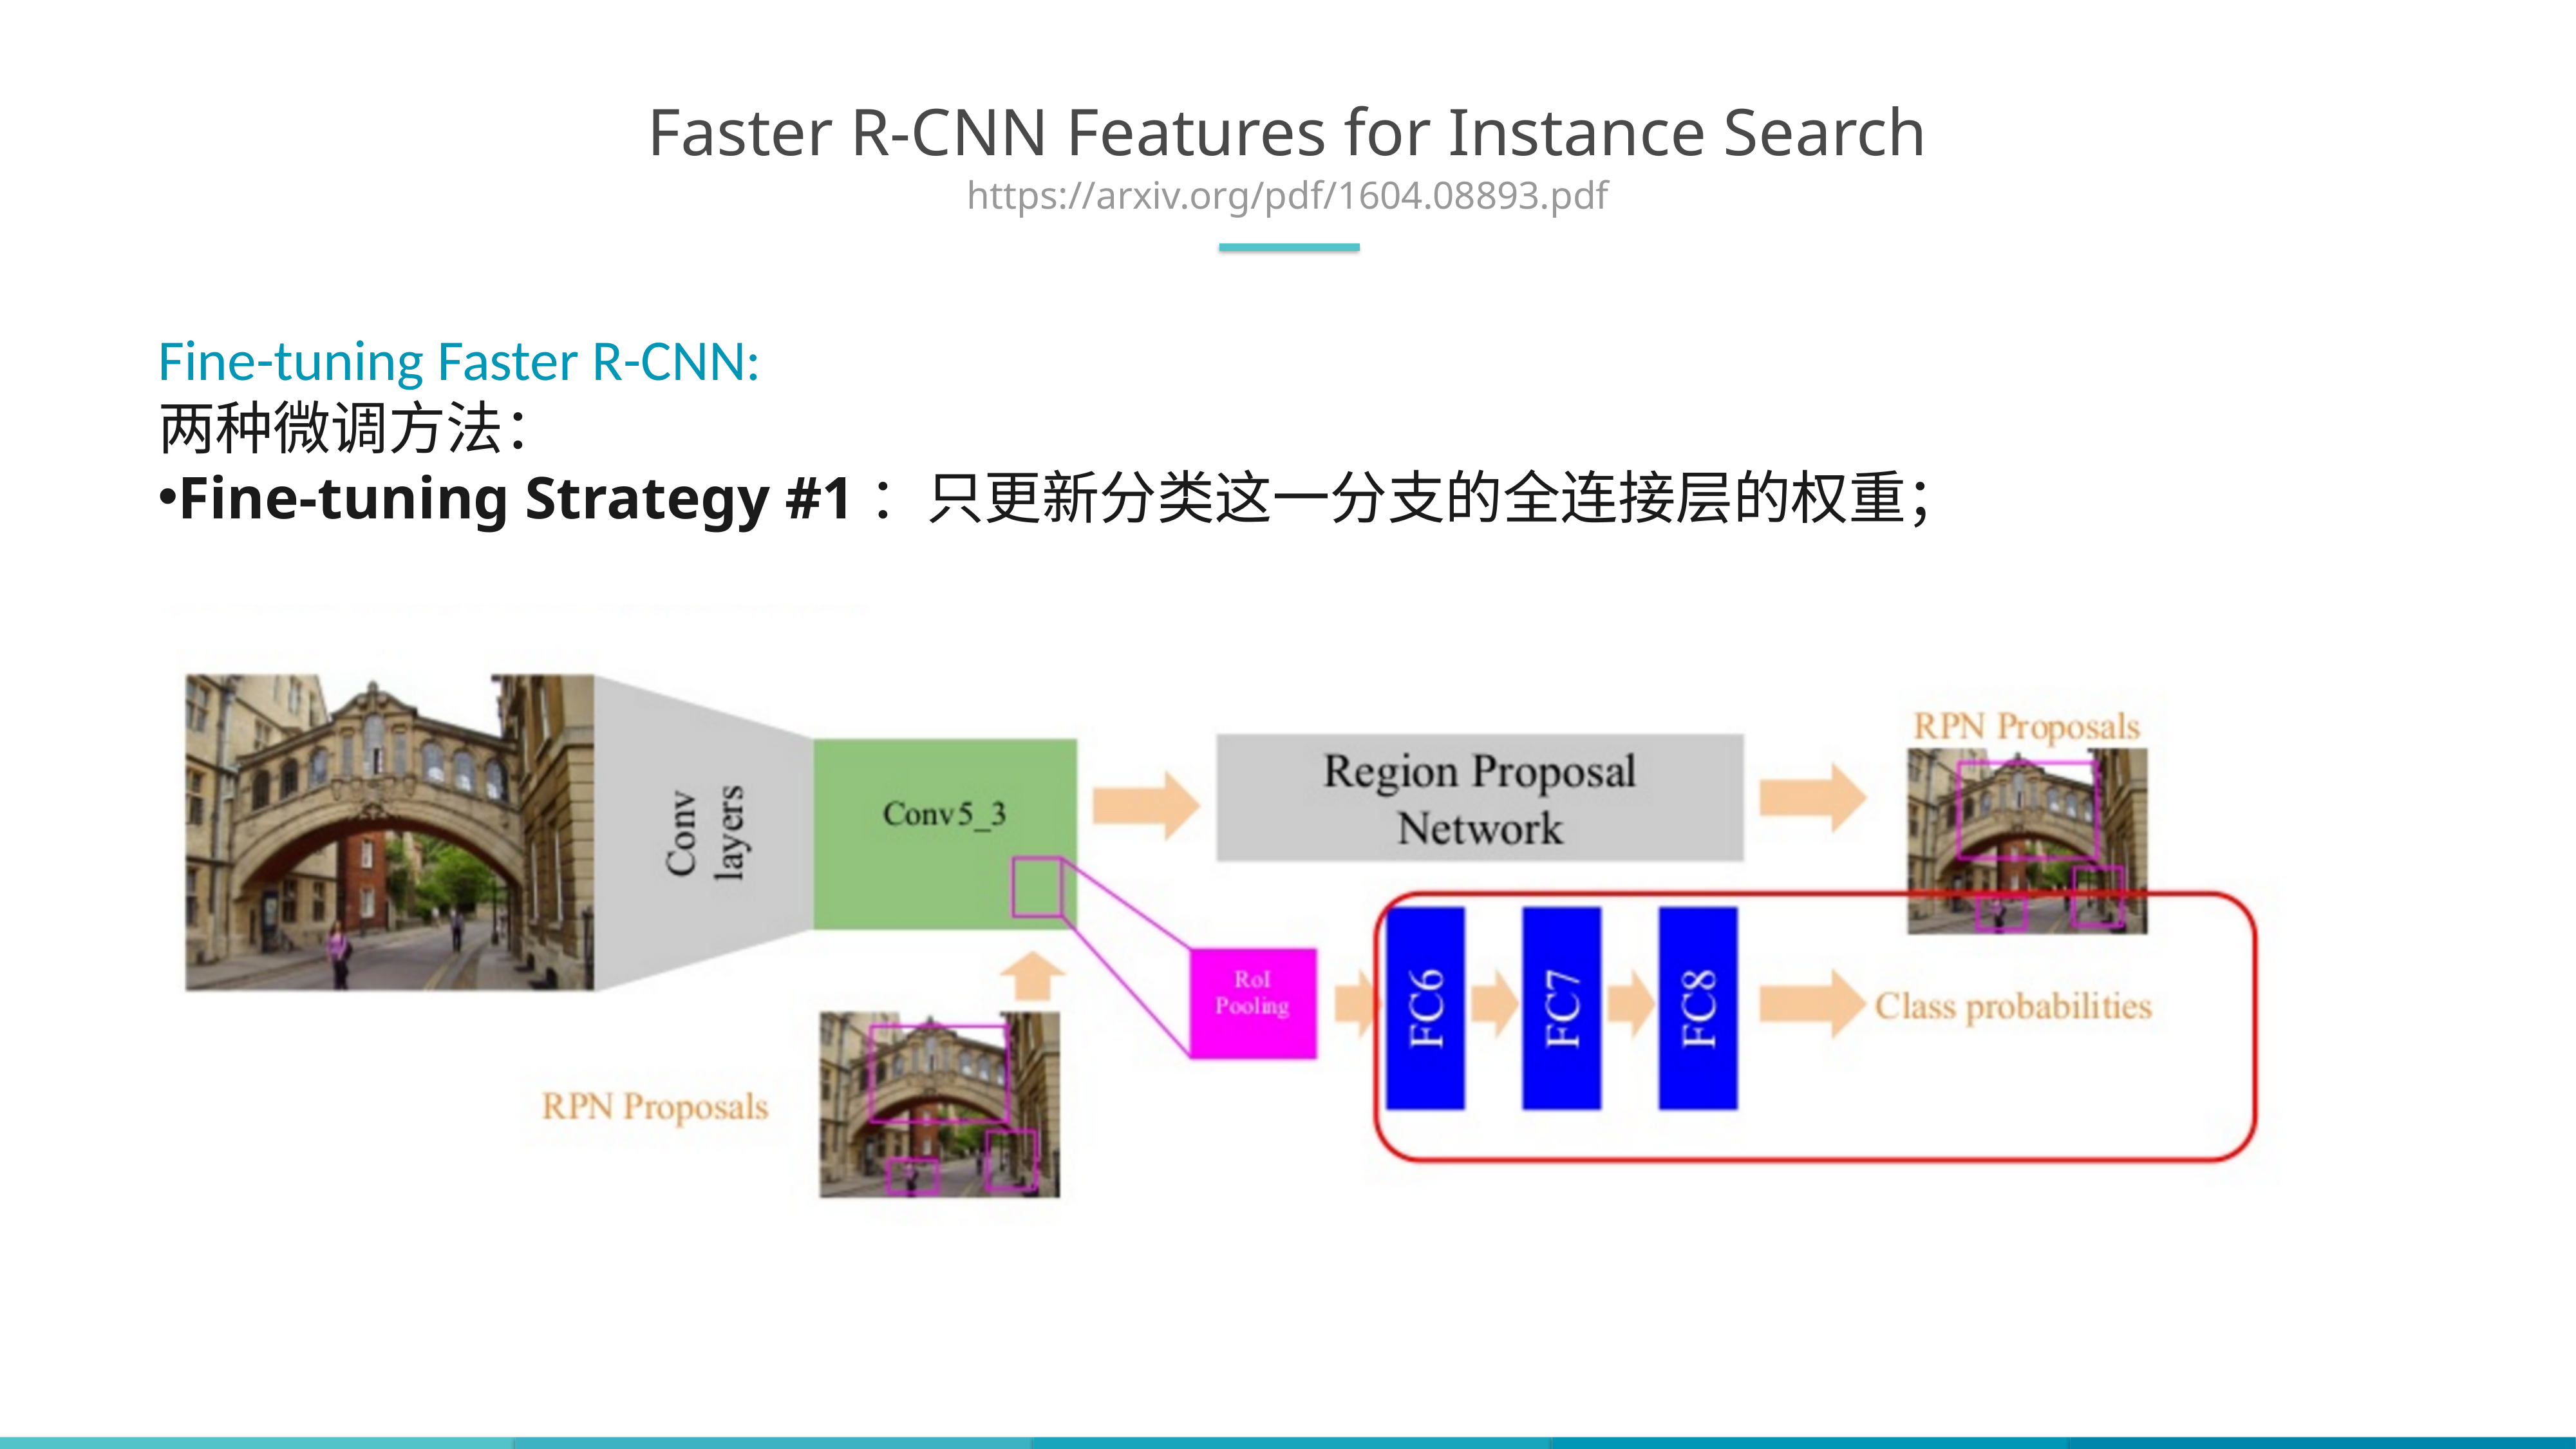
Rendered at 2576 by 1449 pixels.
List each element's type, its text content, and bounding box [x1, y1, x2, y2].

text_box Fine-tuning Faster R-CNN: 两种微调方法： Fine-tuning Strategy #1：只更新分类这一分支的全连接层的权重； [148, 317, 2431, 535]
picture [162, 603, 2318, 1264]
text_box [1219, 243, 1360, 251]
text_box https://arxiv.org/pdf/1604.08893.pdf [957, 175, 1619, 222]
text_box Faster R-CNN Features for Instance Search [637, 100, 1939, 173]
